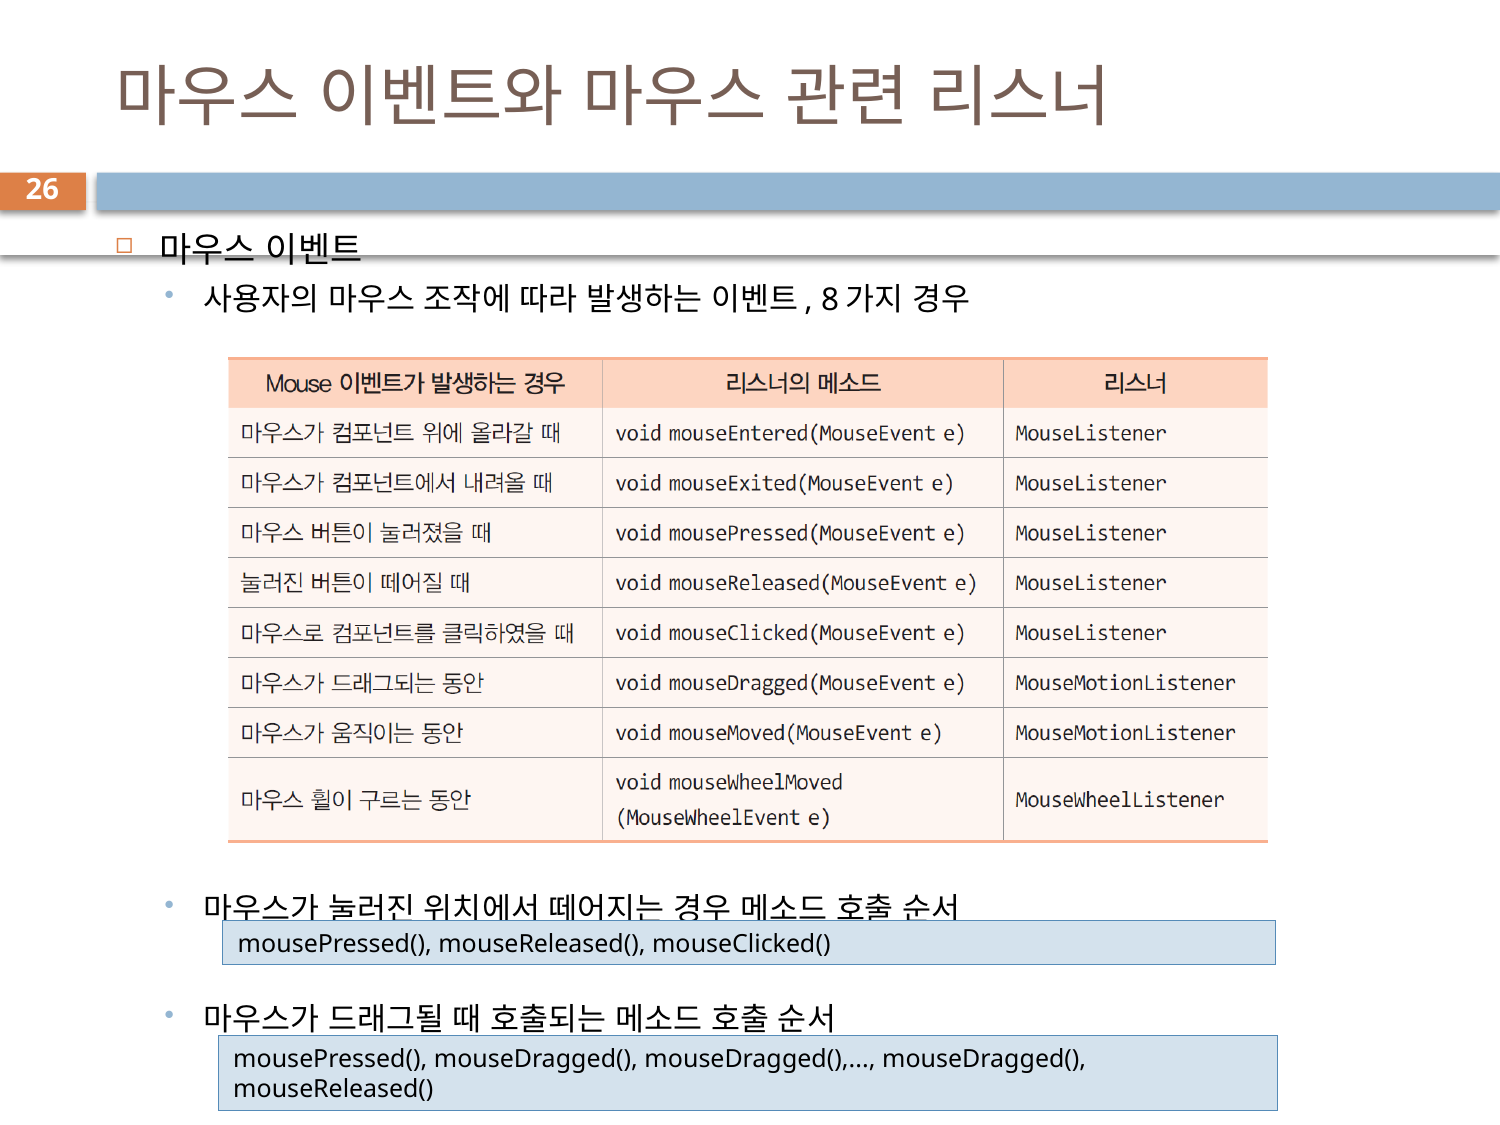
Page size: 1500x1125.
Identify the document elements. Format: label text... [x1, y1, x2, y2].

slide_number 26 [0, 170, 87, 211]
picture [220, 349, 1276, 853]
title 마우스 이벤트와 마우스 관련 리스너 [100, 37, 1438, 149]
text_box mousePressed(), mouseDragged(), mouseDragged(),..., mouseDragged(), mouseReleased() [218, 1035, 1278, 1111]
text_box mousePressed(), mouseReleased(), mouseClicked() [222, 920, 1276, 965]
list 마우스 이벤트 사용자의 마우스 조작에 따라 발생하는 이벤트, 8가지 경우 마우스가 눌러진 위치에서 떼어지는 경우 메소드 호출 순서 마우스가 드래그될 때 호출되는 메소드 호출 순서 [100, 219, 1438, 1047]
